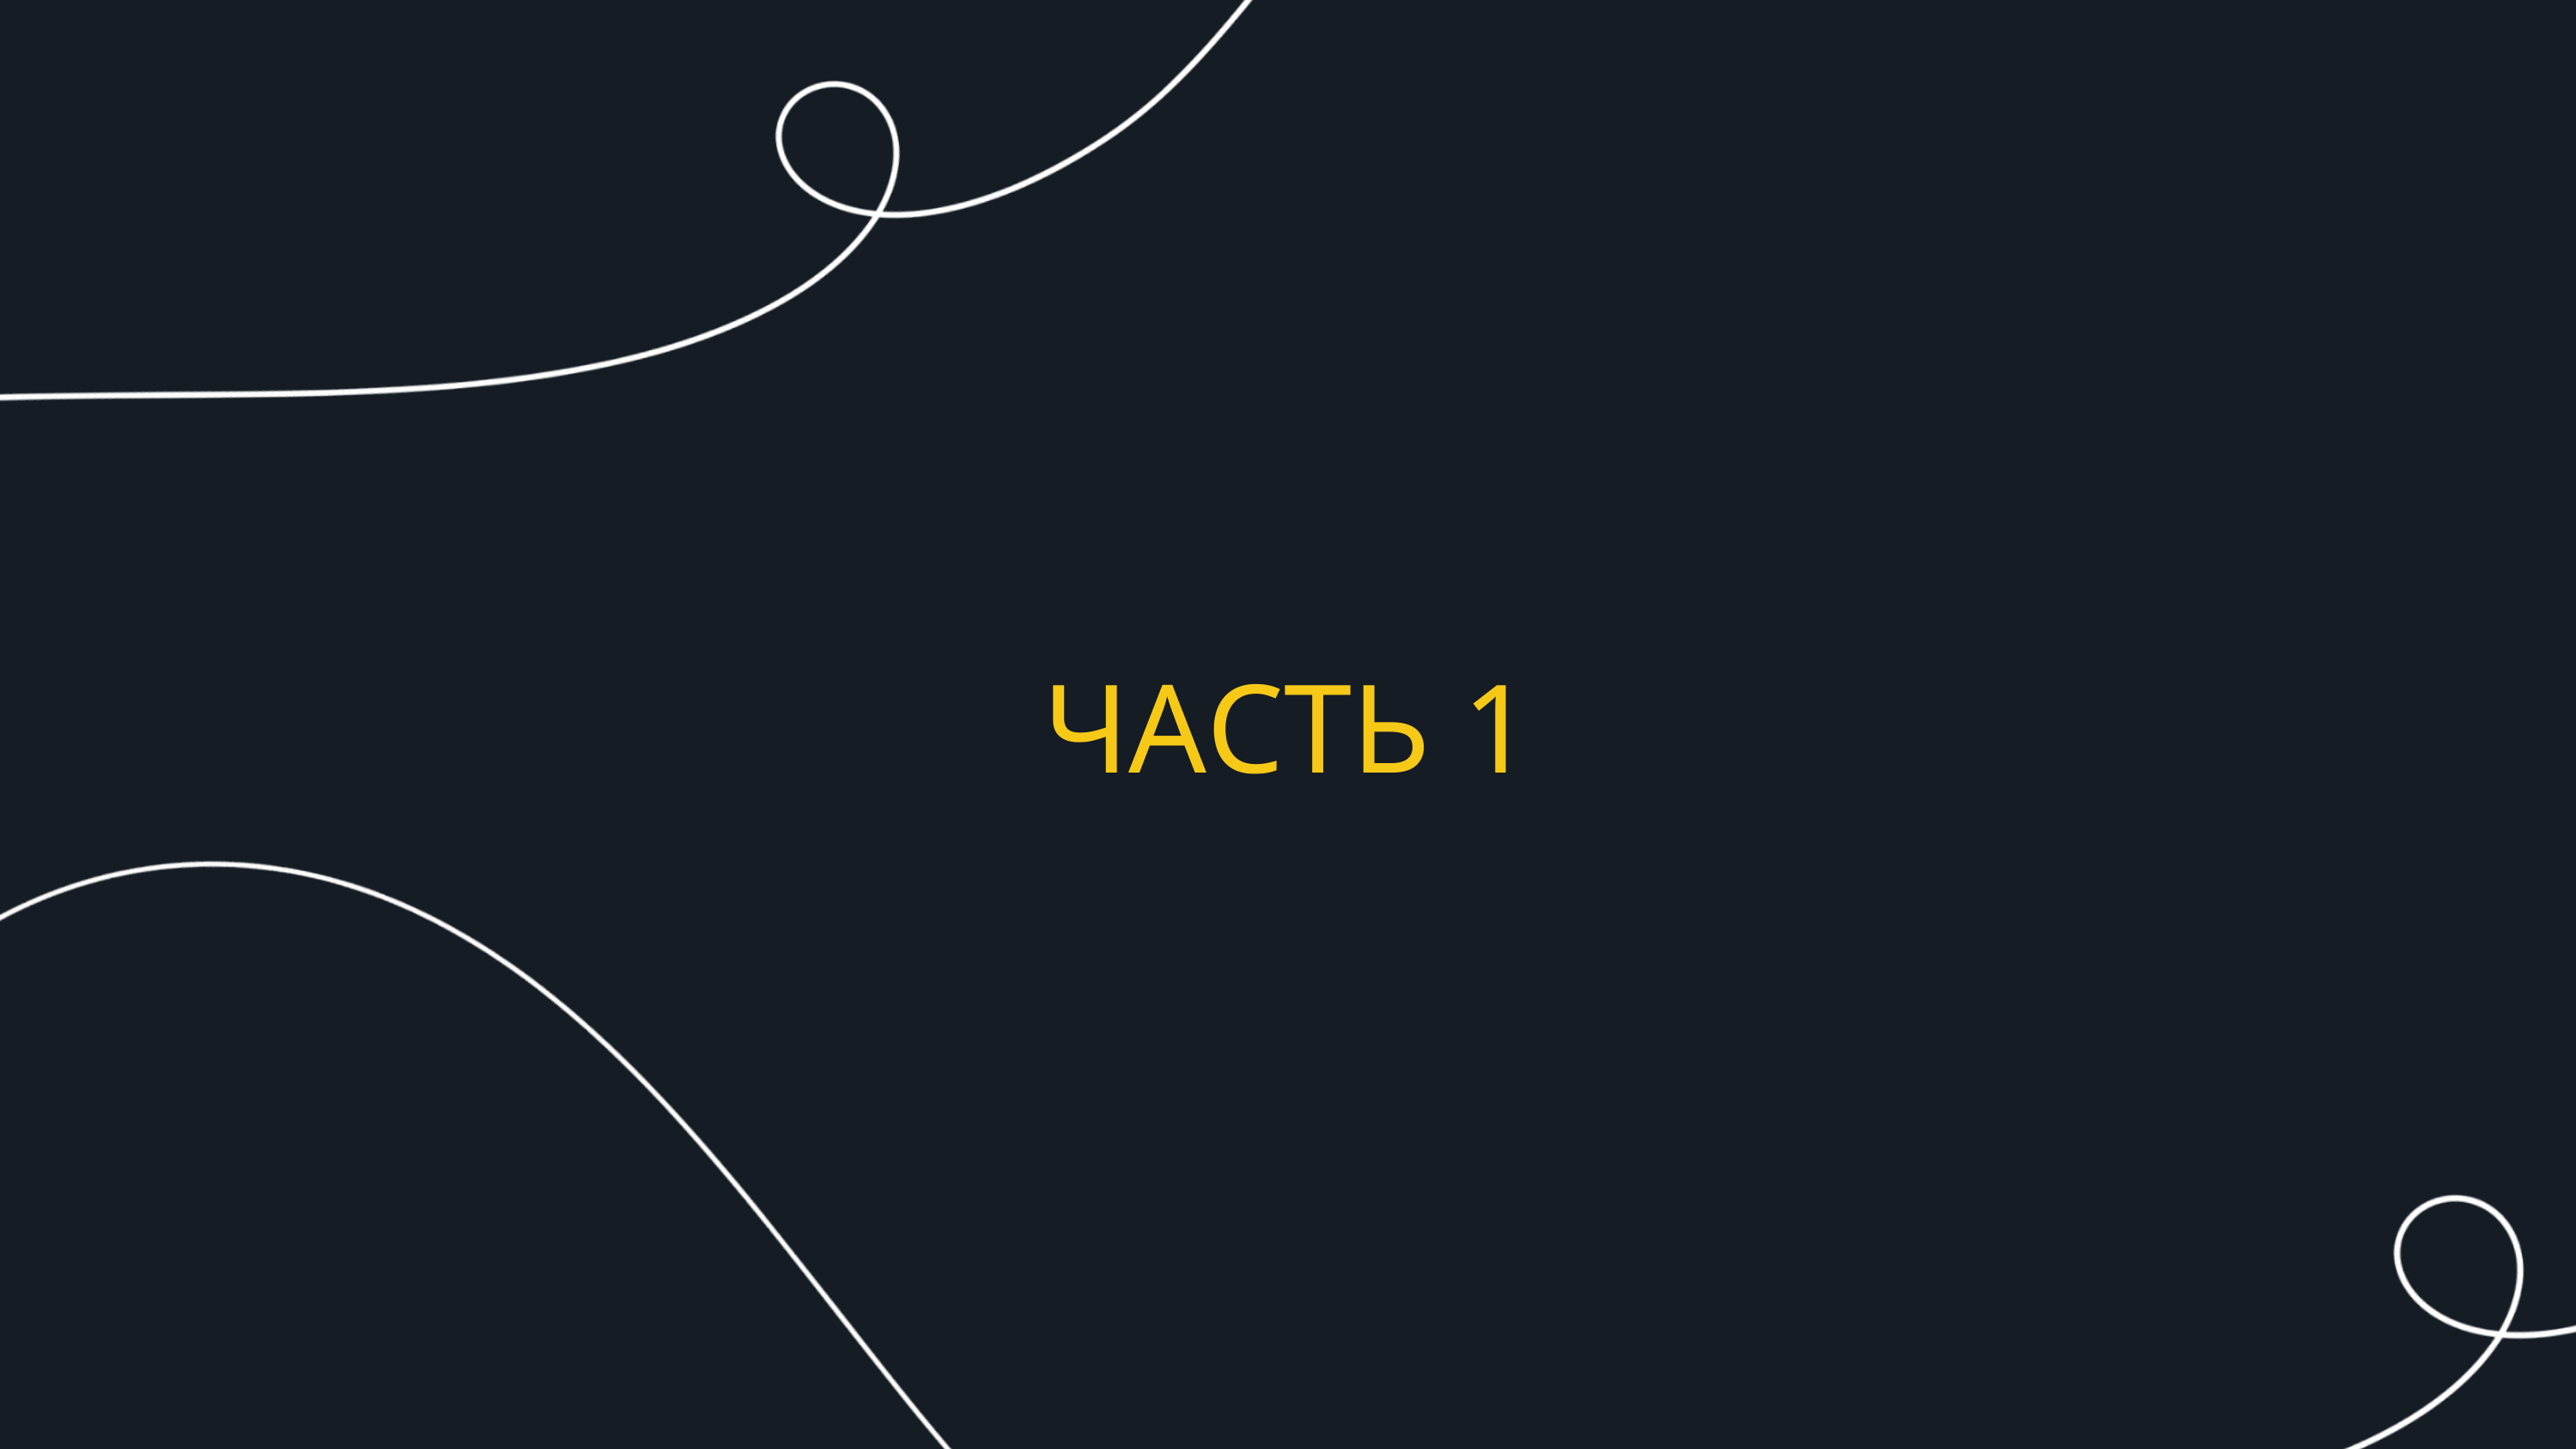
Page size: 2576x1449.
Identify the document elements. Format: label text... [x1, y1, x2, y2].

picture [0, 0, 2576, 1449]
title ЧАСТЬ 1 [1388, 644, 2051, 805]
